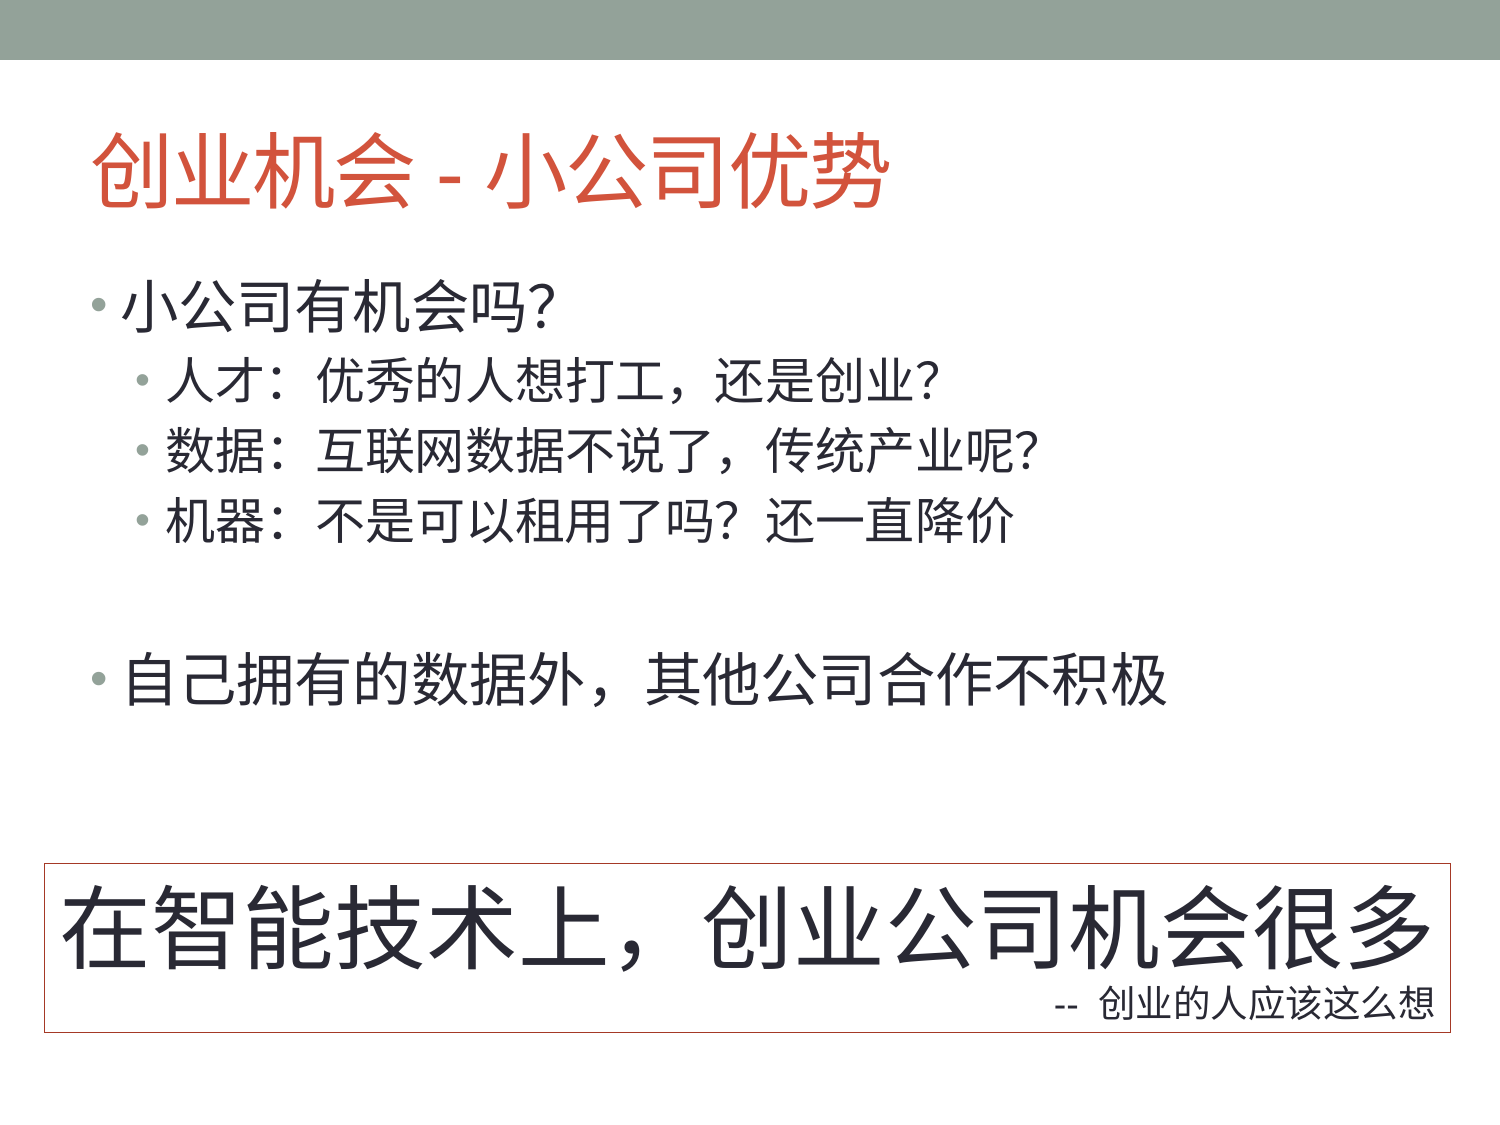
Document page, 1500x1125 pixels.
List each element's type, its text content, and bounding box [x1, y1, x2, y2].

list 小公司有机会吗？ 人才：优秀的人想打工，还是创业？ 数据：互联网数据不说了，传统产业呢？ 机器：不是可以租用了吗？还一直降价 自己拥有的数据外，其他公司合作不积极 [75, 262, 1425, 834]
text_box 在智能技术上，创业公司机会很多 -- 创业的人应该这么想 [44, 863, 1451, 1033]
title 创业机会-小公司优势 [75, 87, 1425, 250]
